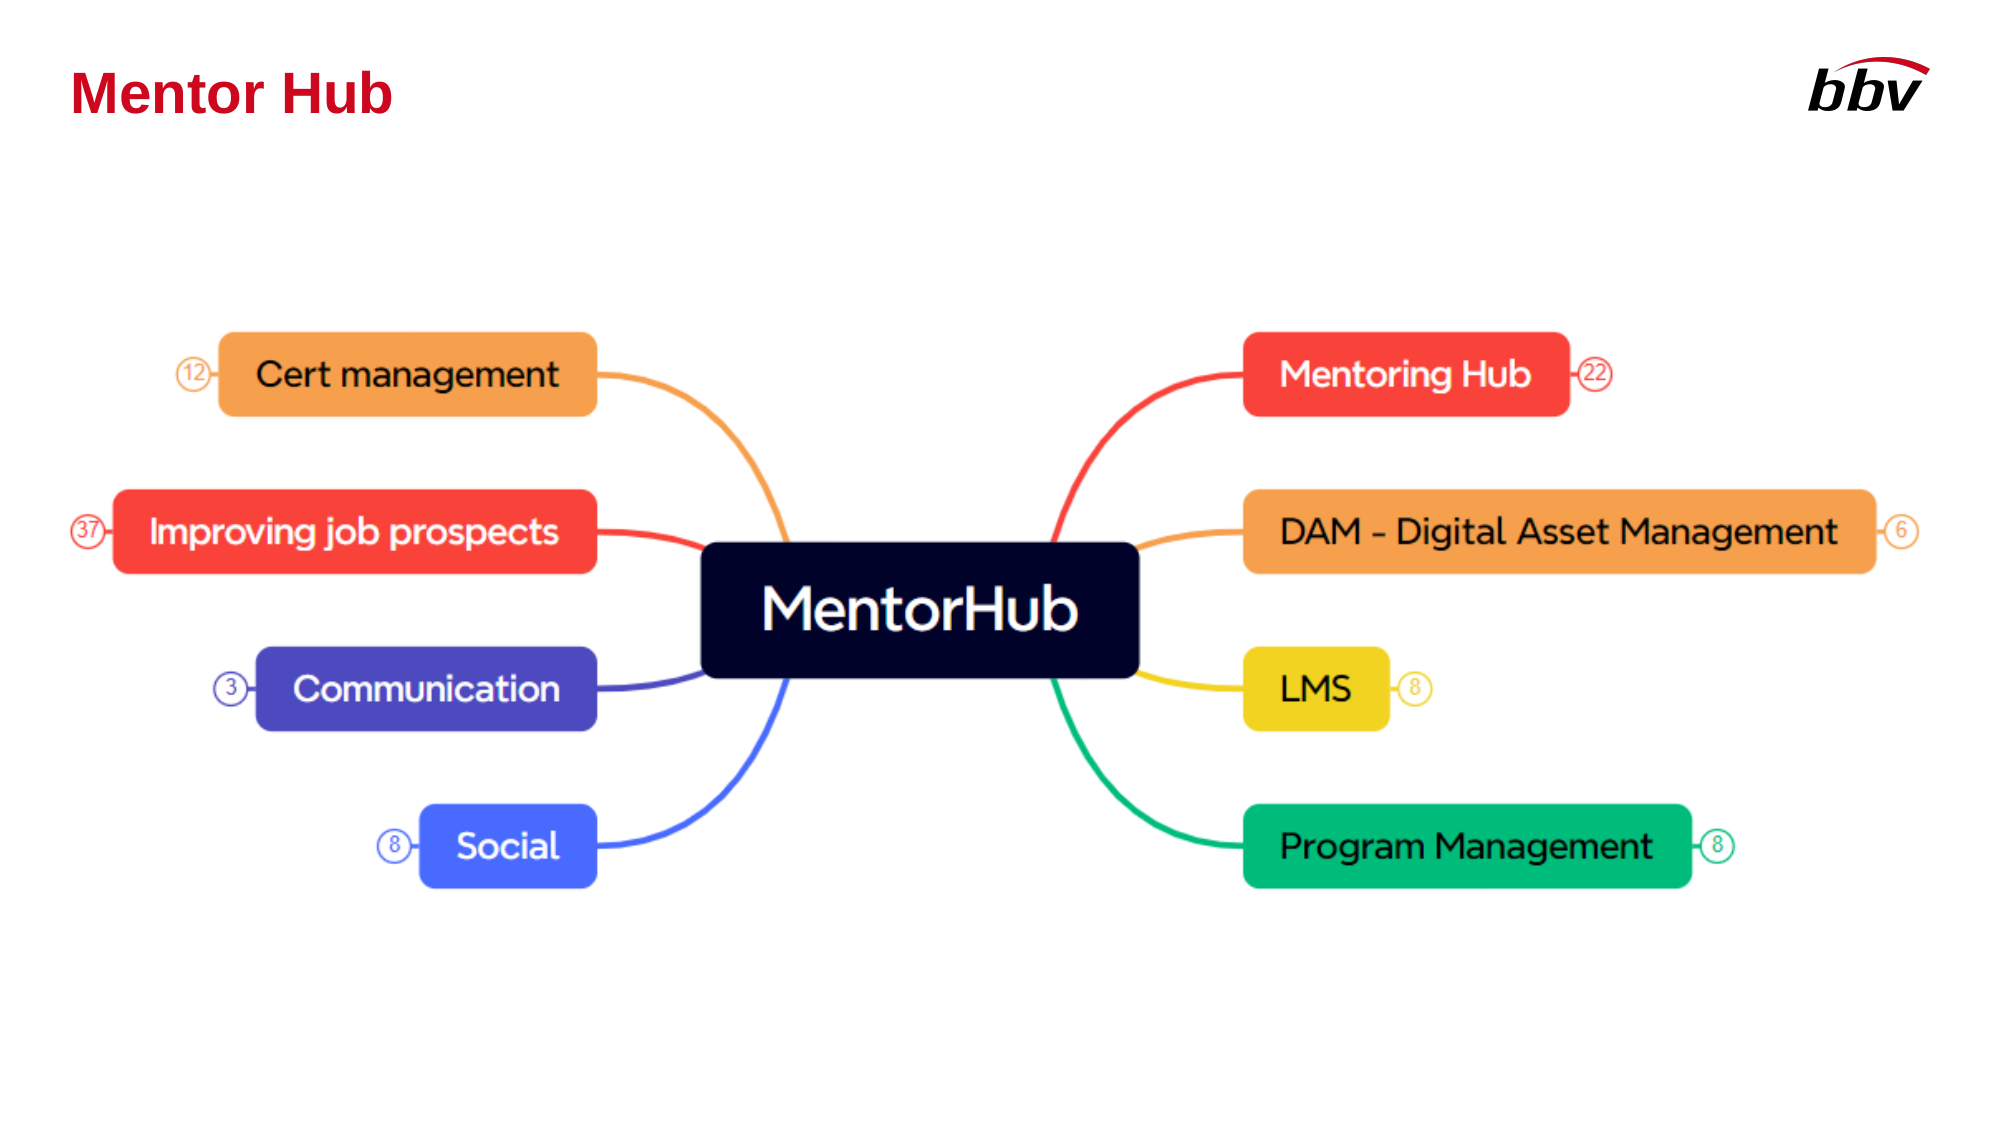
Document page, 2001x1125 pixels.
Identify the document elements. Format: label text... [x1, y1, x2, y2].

picture [1808, 57, 1930, 111]
title Mentor Hub [70, 0, 1666, 181]
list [61, 300, 1939, 917]
